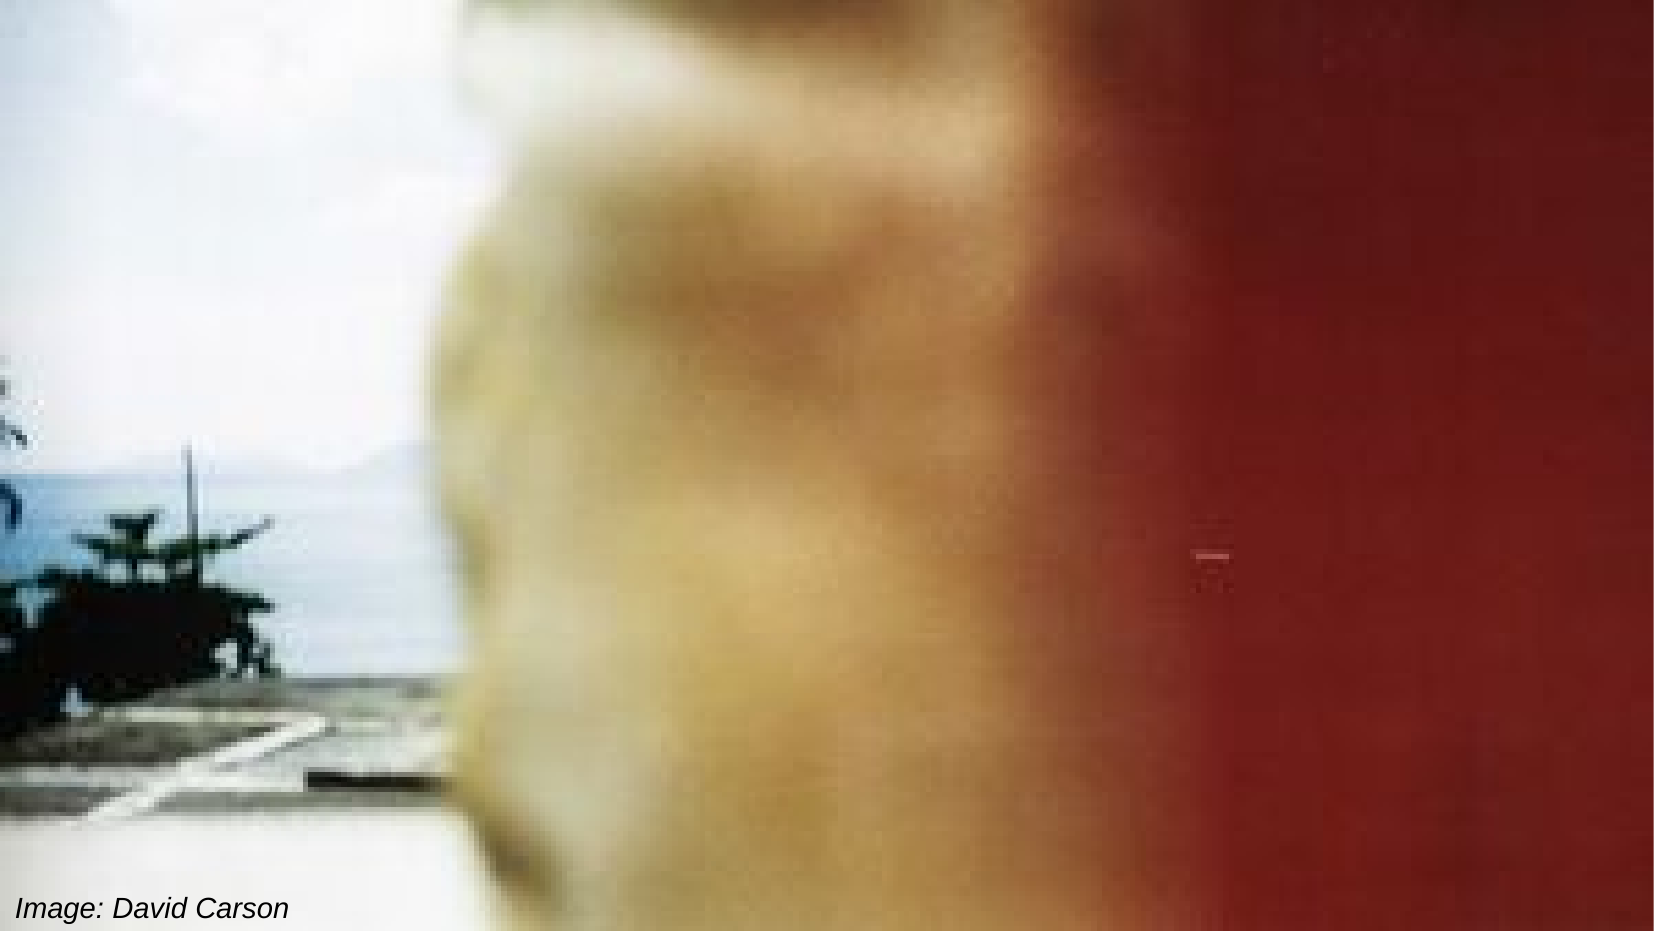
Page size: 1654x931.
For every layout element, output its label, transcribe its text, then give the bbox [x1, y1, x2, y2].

text_box Image: David Carson [0, 882, 305, 930]
picture [0, 0, 1654, 931]
